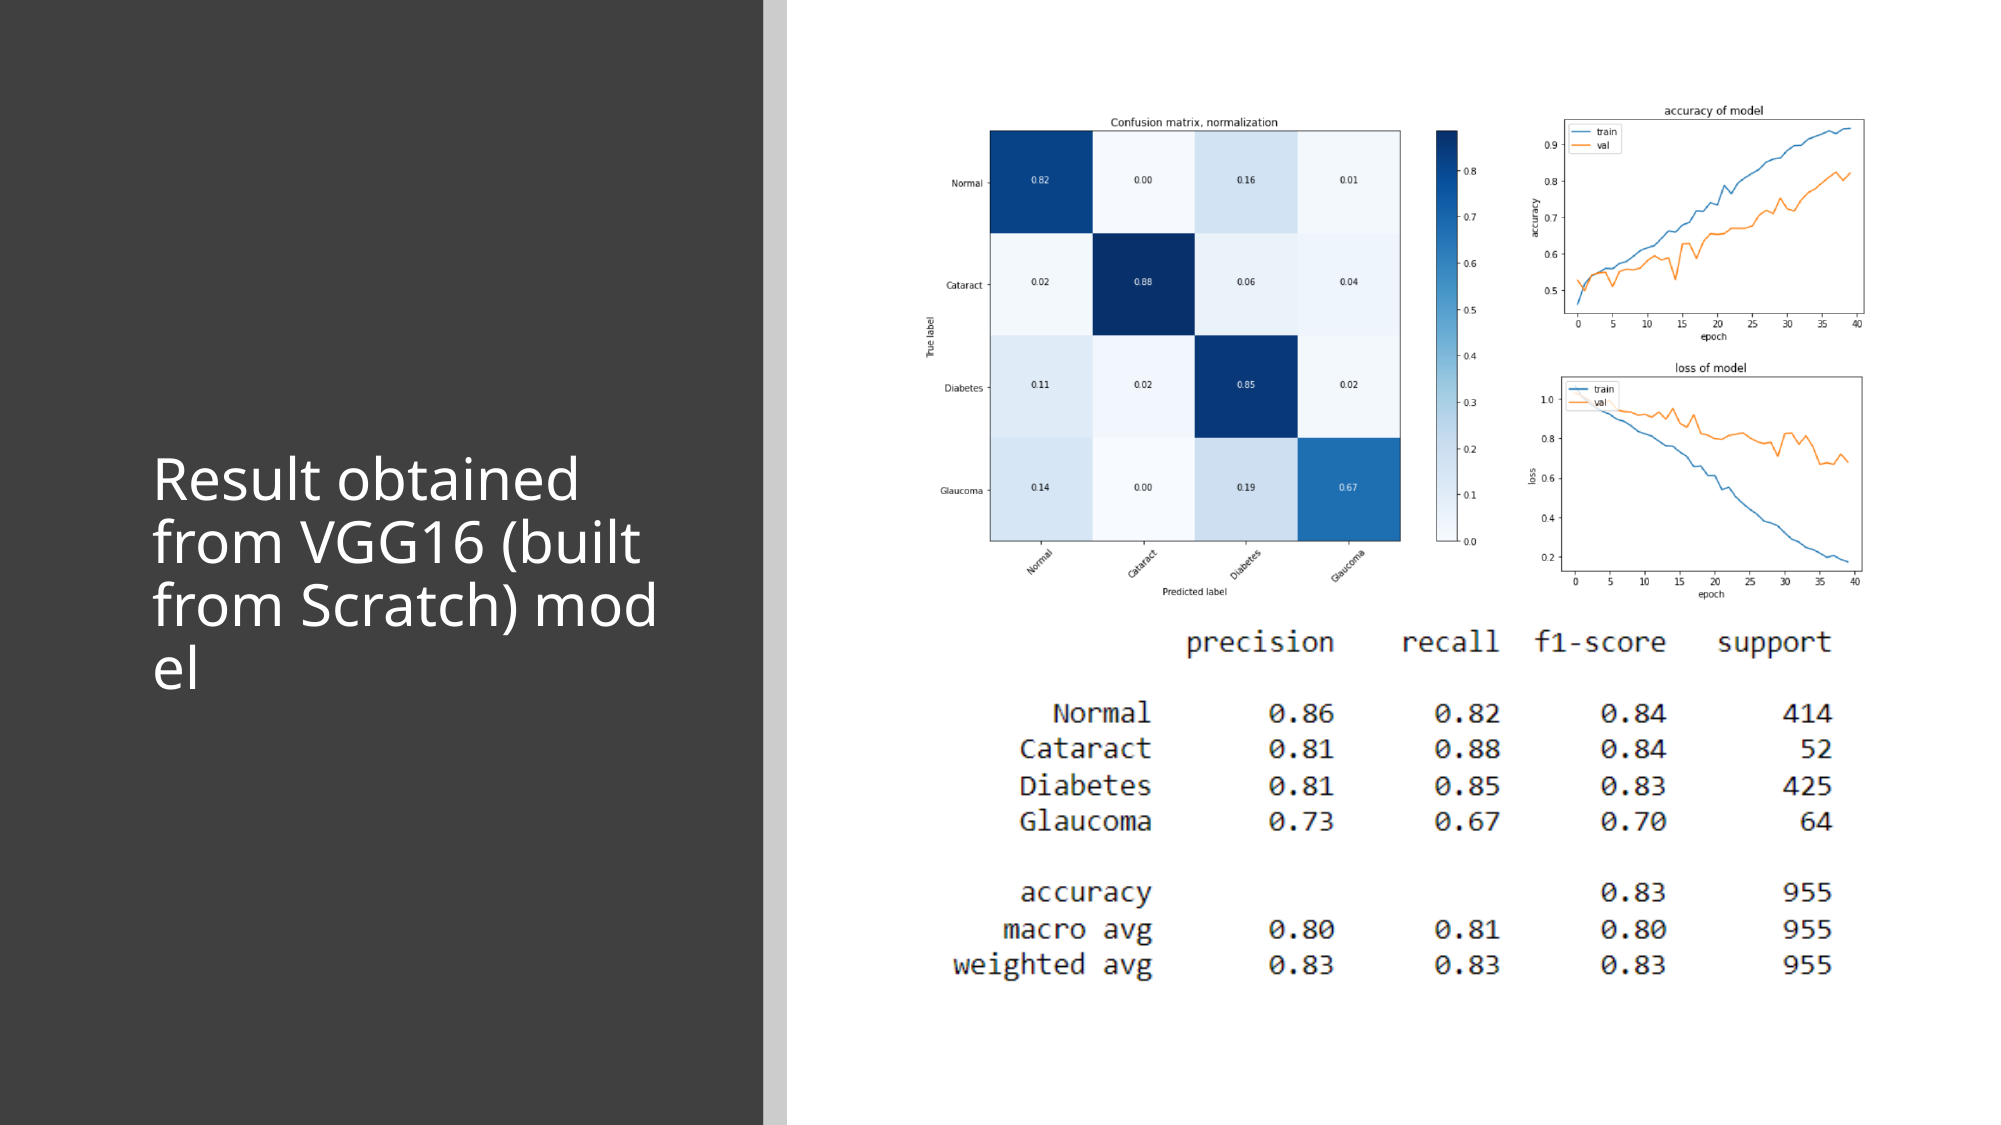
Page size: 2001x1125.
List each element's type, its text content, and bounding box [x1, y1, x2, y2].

text_box [762, 0, 788, 1125]
picture [1520, 358, 1889, 610]
text_box [0, 0, 762, 1125]
picture [900, 105, 1510, 610]
title Result obtained from VGG16 (built from Scratch) model [137, 133, 685, 1020]
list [1520, 105, 1889, 348]
picture [900, 620, 1889, 1020]
